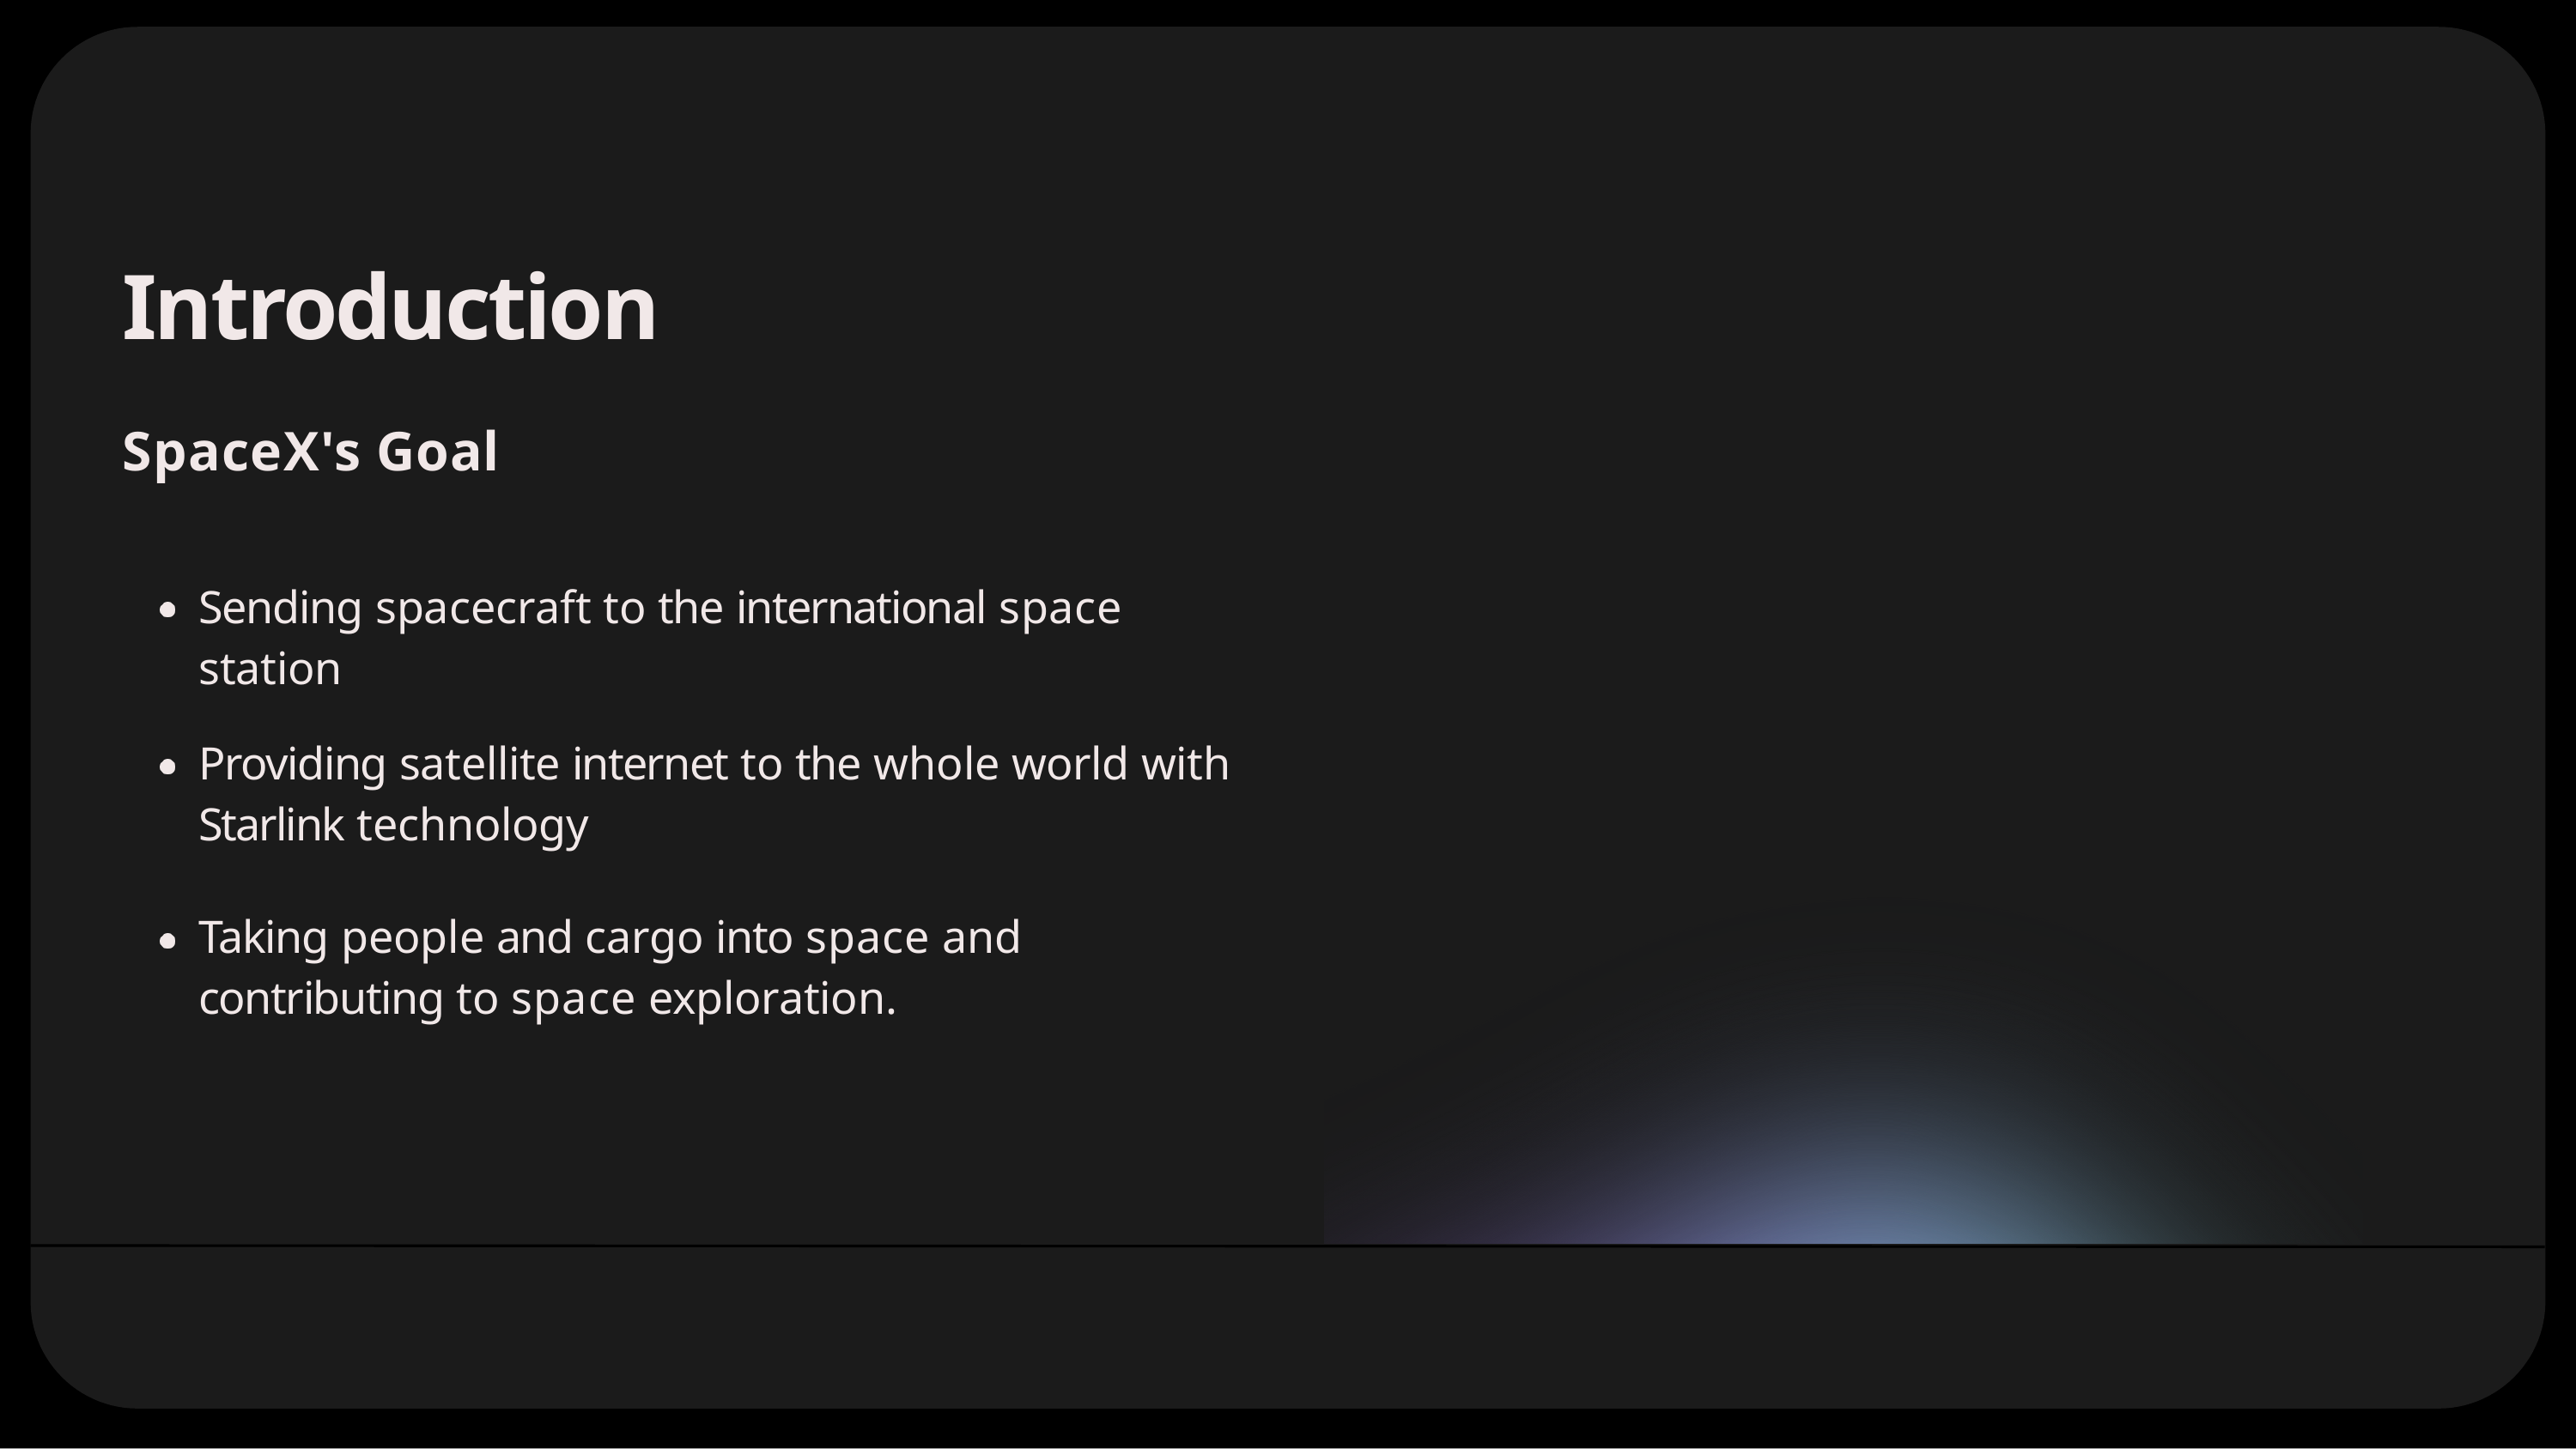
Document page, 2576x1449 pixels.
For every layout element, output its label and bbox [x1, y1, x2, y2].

text_box [30, 26, 2546, 1410]
text_box [160, 601, 176, 949]
